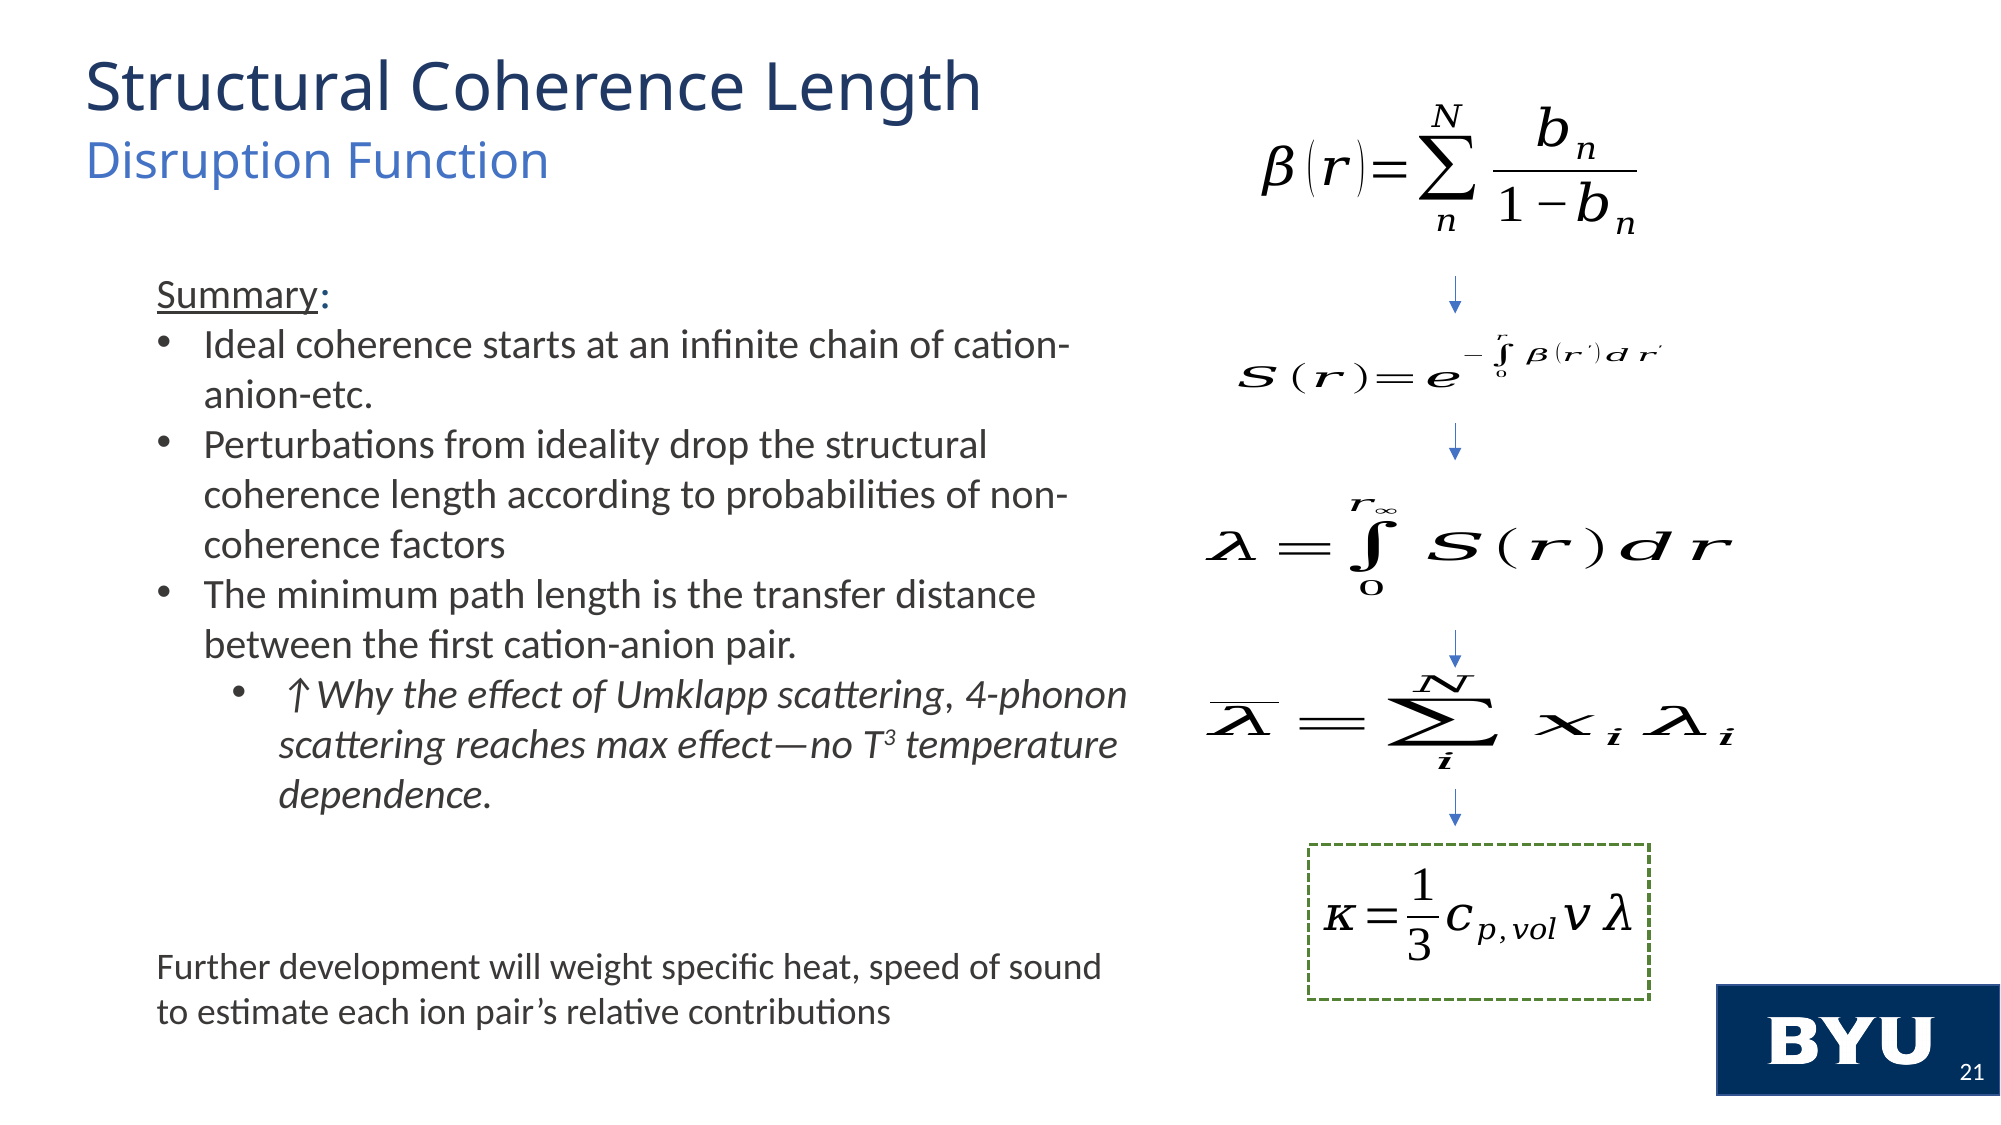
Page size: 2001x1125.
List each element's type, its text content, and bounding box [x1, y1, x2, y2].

picture [1767, 1017, 1935, 1040]
slide_number 21 [1550, 1040, 2000, 1100]
text_box Further development will weight specific heat, speed of sound to estimate each ion pair’s relative contributions [141, 934, 1143, 1040]
text_box [1308, 844, 1650, 1001]
text_box Summary: Ideal coherence starts at an infinite chain of cation-anion-etc. Perturbations from ideality drop the structural coherence length according to probabilities of non-coherence factors The minimum path length is the transfer distance between the first cation-anion pair. ↑Why the effect of Umklapp scattering, 4-phonon scattering reaches max effect—no T3 temperature dependence. [141, 258, 1153, 824]
